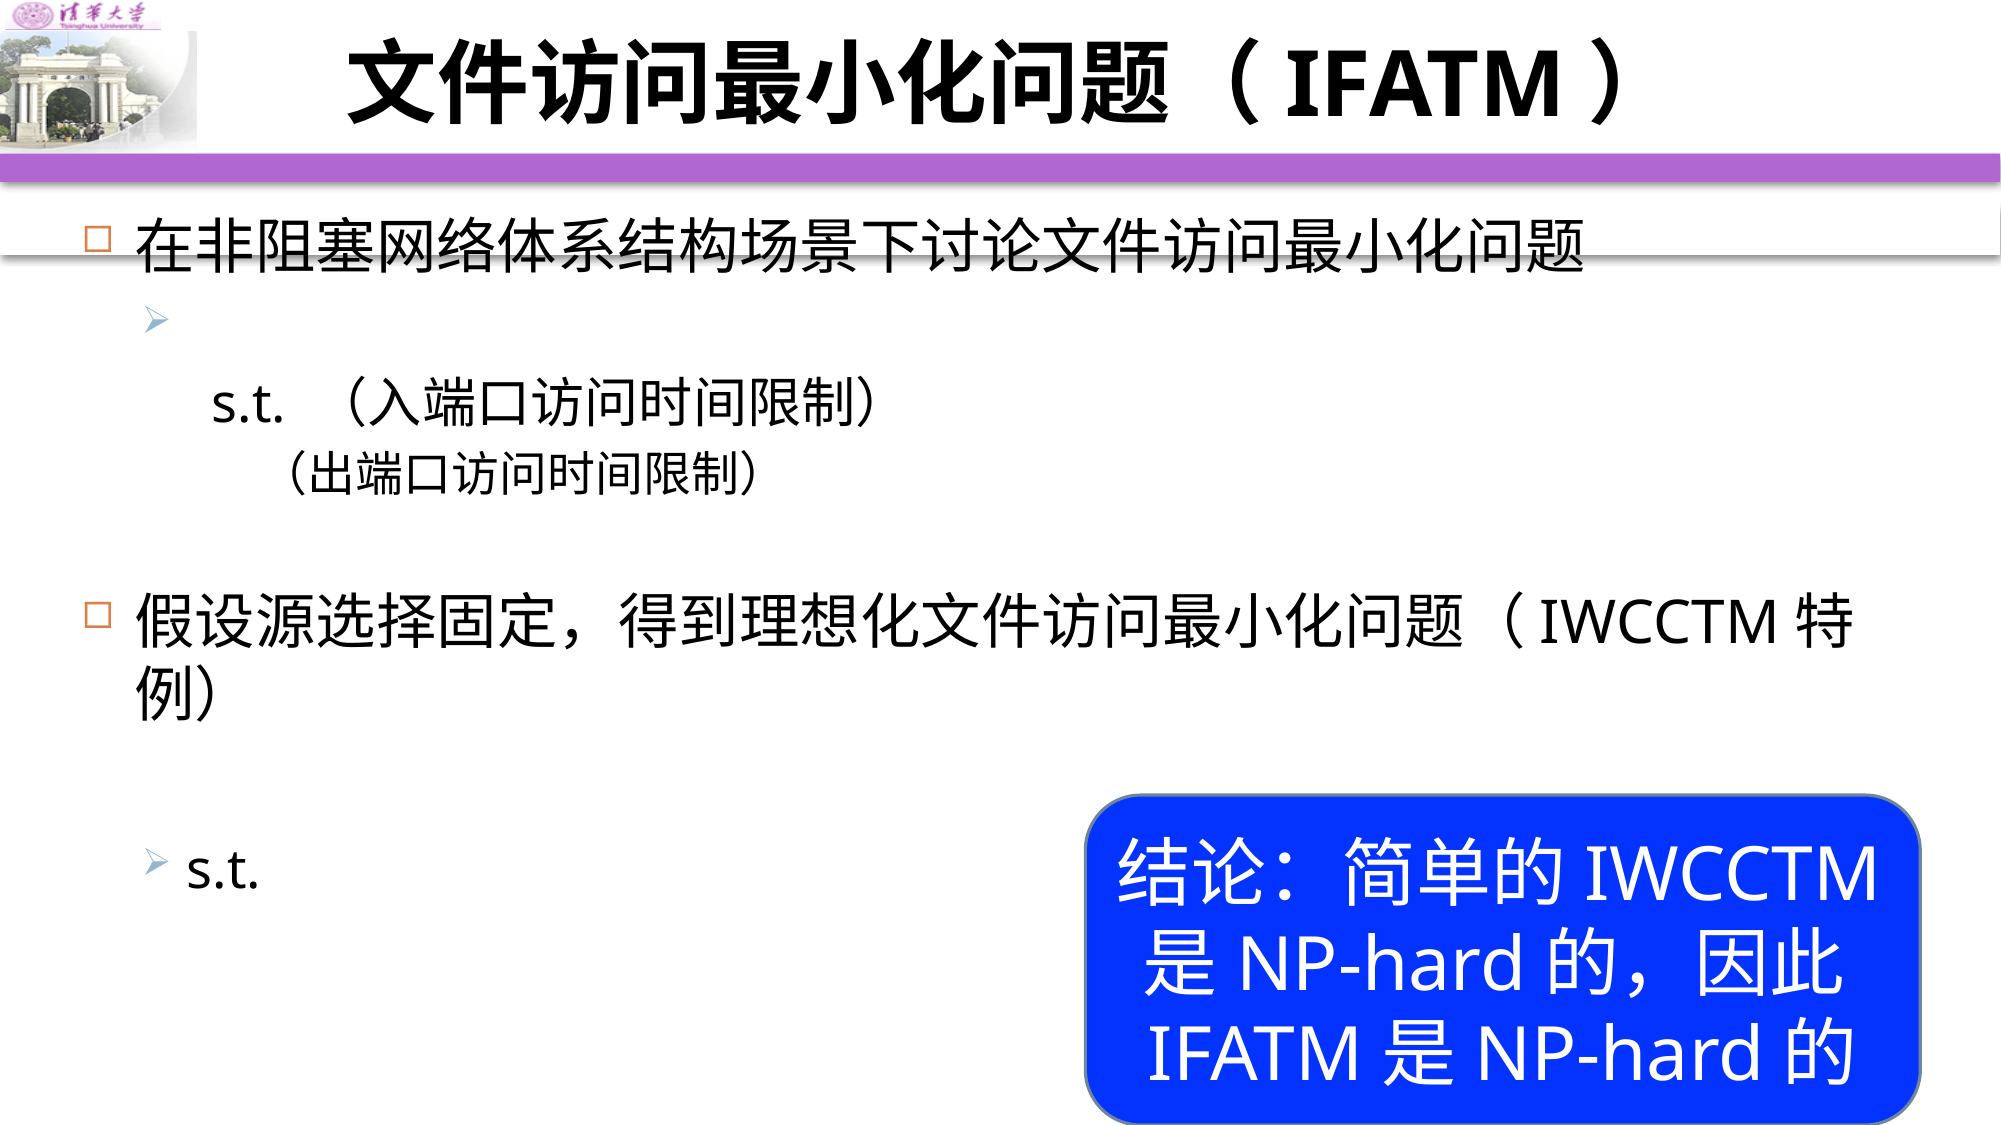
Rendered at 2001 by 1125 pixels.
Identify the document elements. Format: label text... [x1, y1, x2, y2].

title 文件访问最小化问题（IFATM） [66, 21, 1959, 138]
text_box 结论：简单的IWCCTM是NP-hard的，因此IFATM是NP-hard的 [1083, 793, 1922, 1125]
picture [0, 0, 197, 153]
